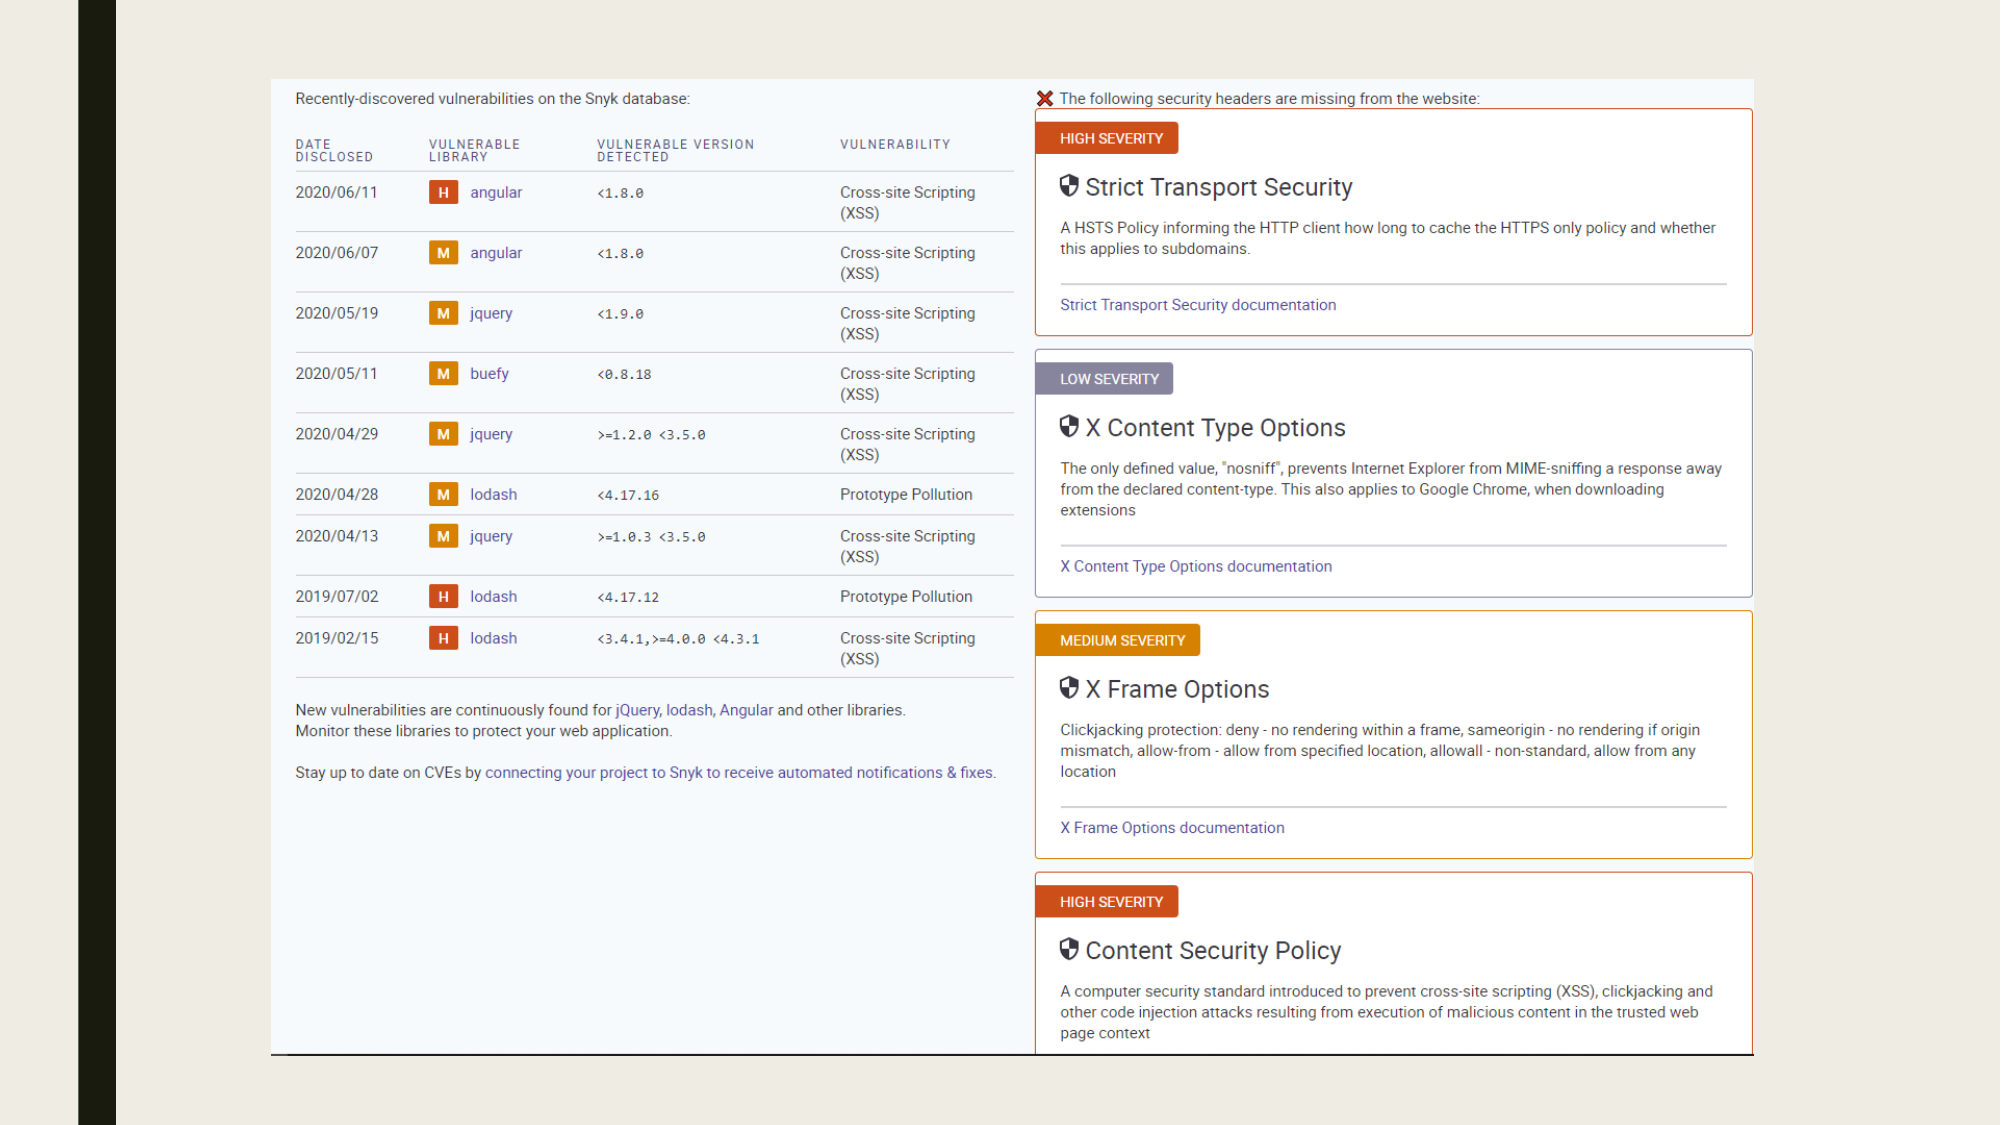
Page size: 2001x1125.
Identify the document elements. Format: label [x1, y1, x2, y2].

picture [271, 79, 1754, 1056]
